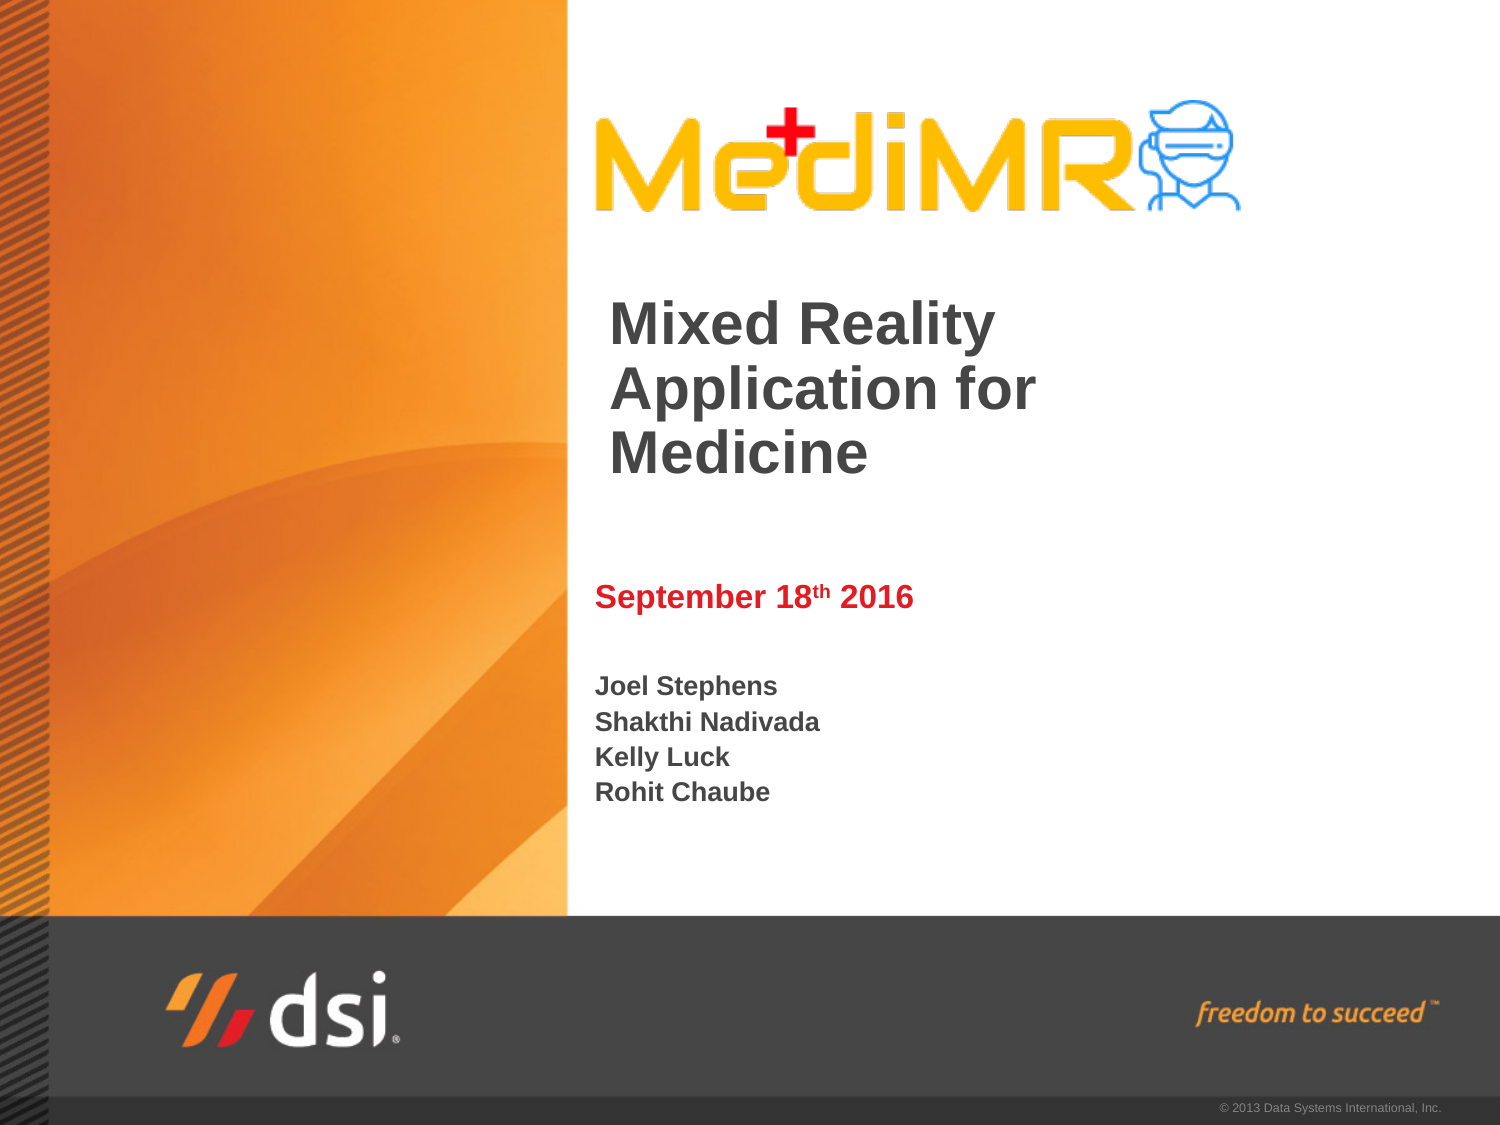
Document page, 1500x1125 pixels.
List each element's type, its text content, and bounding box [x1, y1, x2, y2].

list Joel Stephens Shakthi Nadivada Kelly Luck Rohit Chaube [579, 664, 981, 831]
list September 18th 2016 [579, 570, 1127, 643]
subtitle Mixed Reality Application for Medicine [595, 284, 1256, 525]
picture [0, 0, 1500, 1125]
